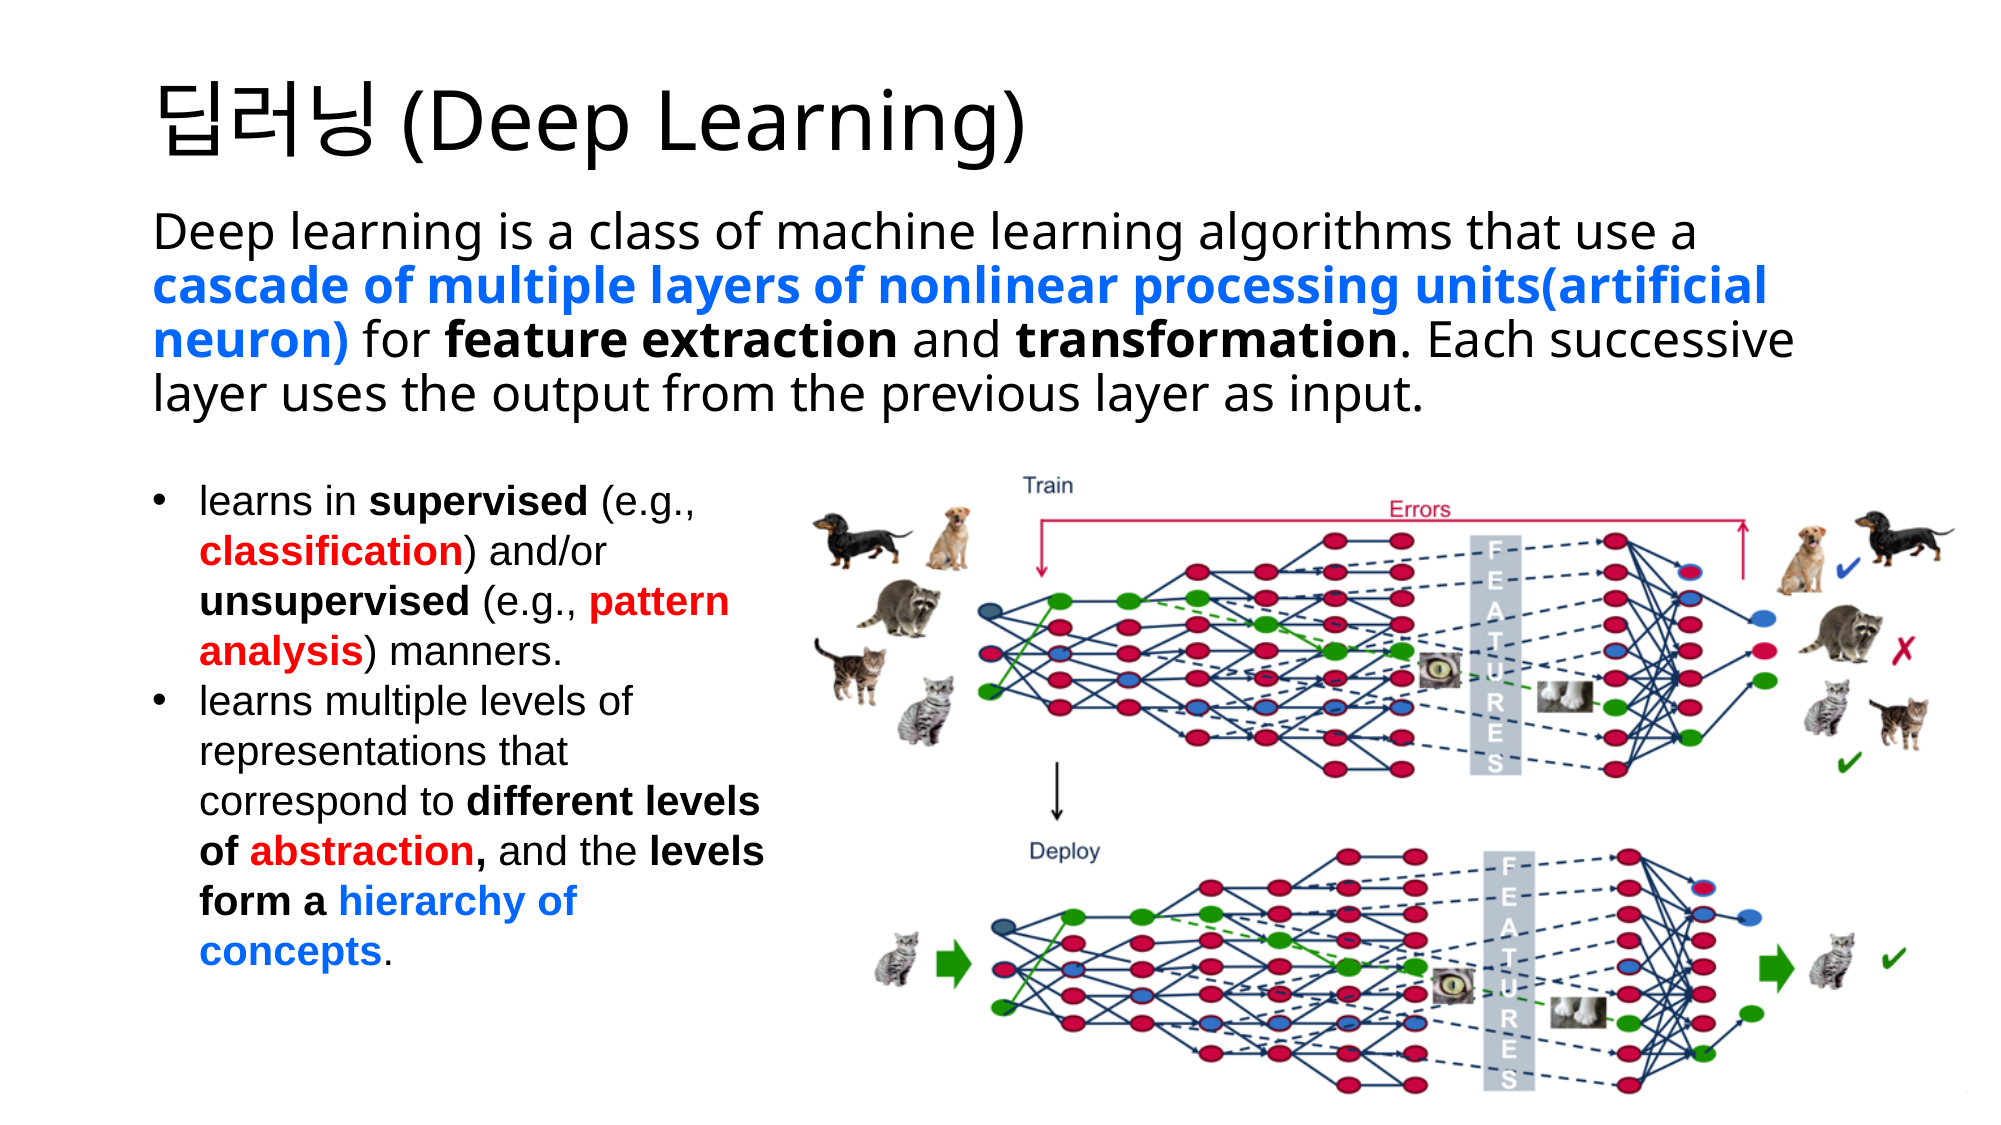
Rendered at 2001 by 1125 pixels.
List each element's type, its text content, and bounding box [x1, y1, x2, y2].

title 딥러닝(Deep Learning) [137, 59, 1863, 188]
text_box learns in supervised (e.g., classification) and/or unsupervised (e.g., pattern analysis) manners. learns multiple levels of representations that correspond to different levels of abstraction, and the levels form a hierarchy of concepts. [137, 466, 796, 982]
picture [796, 466, 1968, 1097]
list Deep learning is a class of machine learning algorithms that use a cascade of multiple layers of nonlinear processing units(artificial neuron) for feature extraction and transformation. Each successive layer uses the output from the previous layer as input. [137, 198, 1922, 444]
